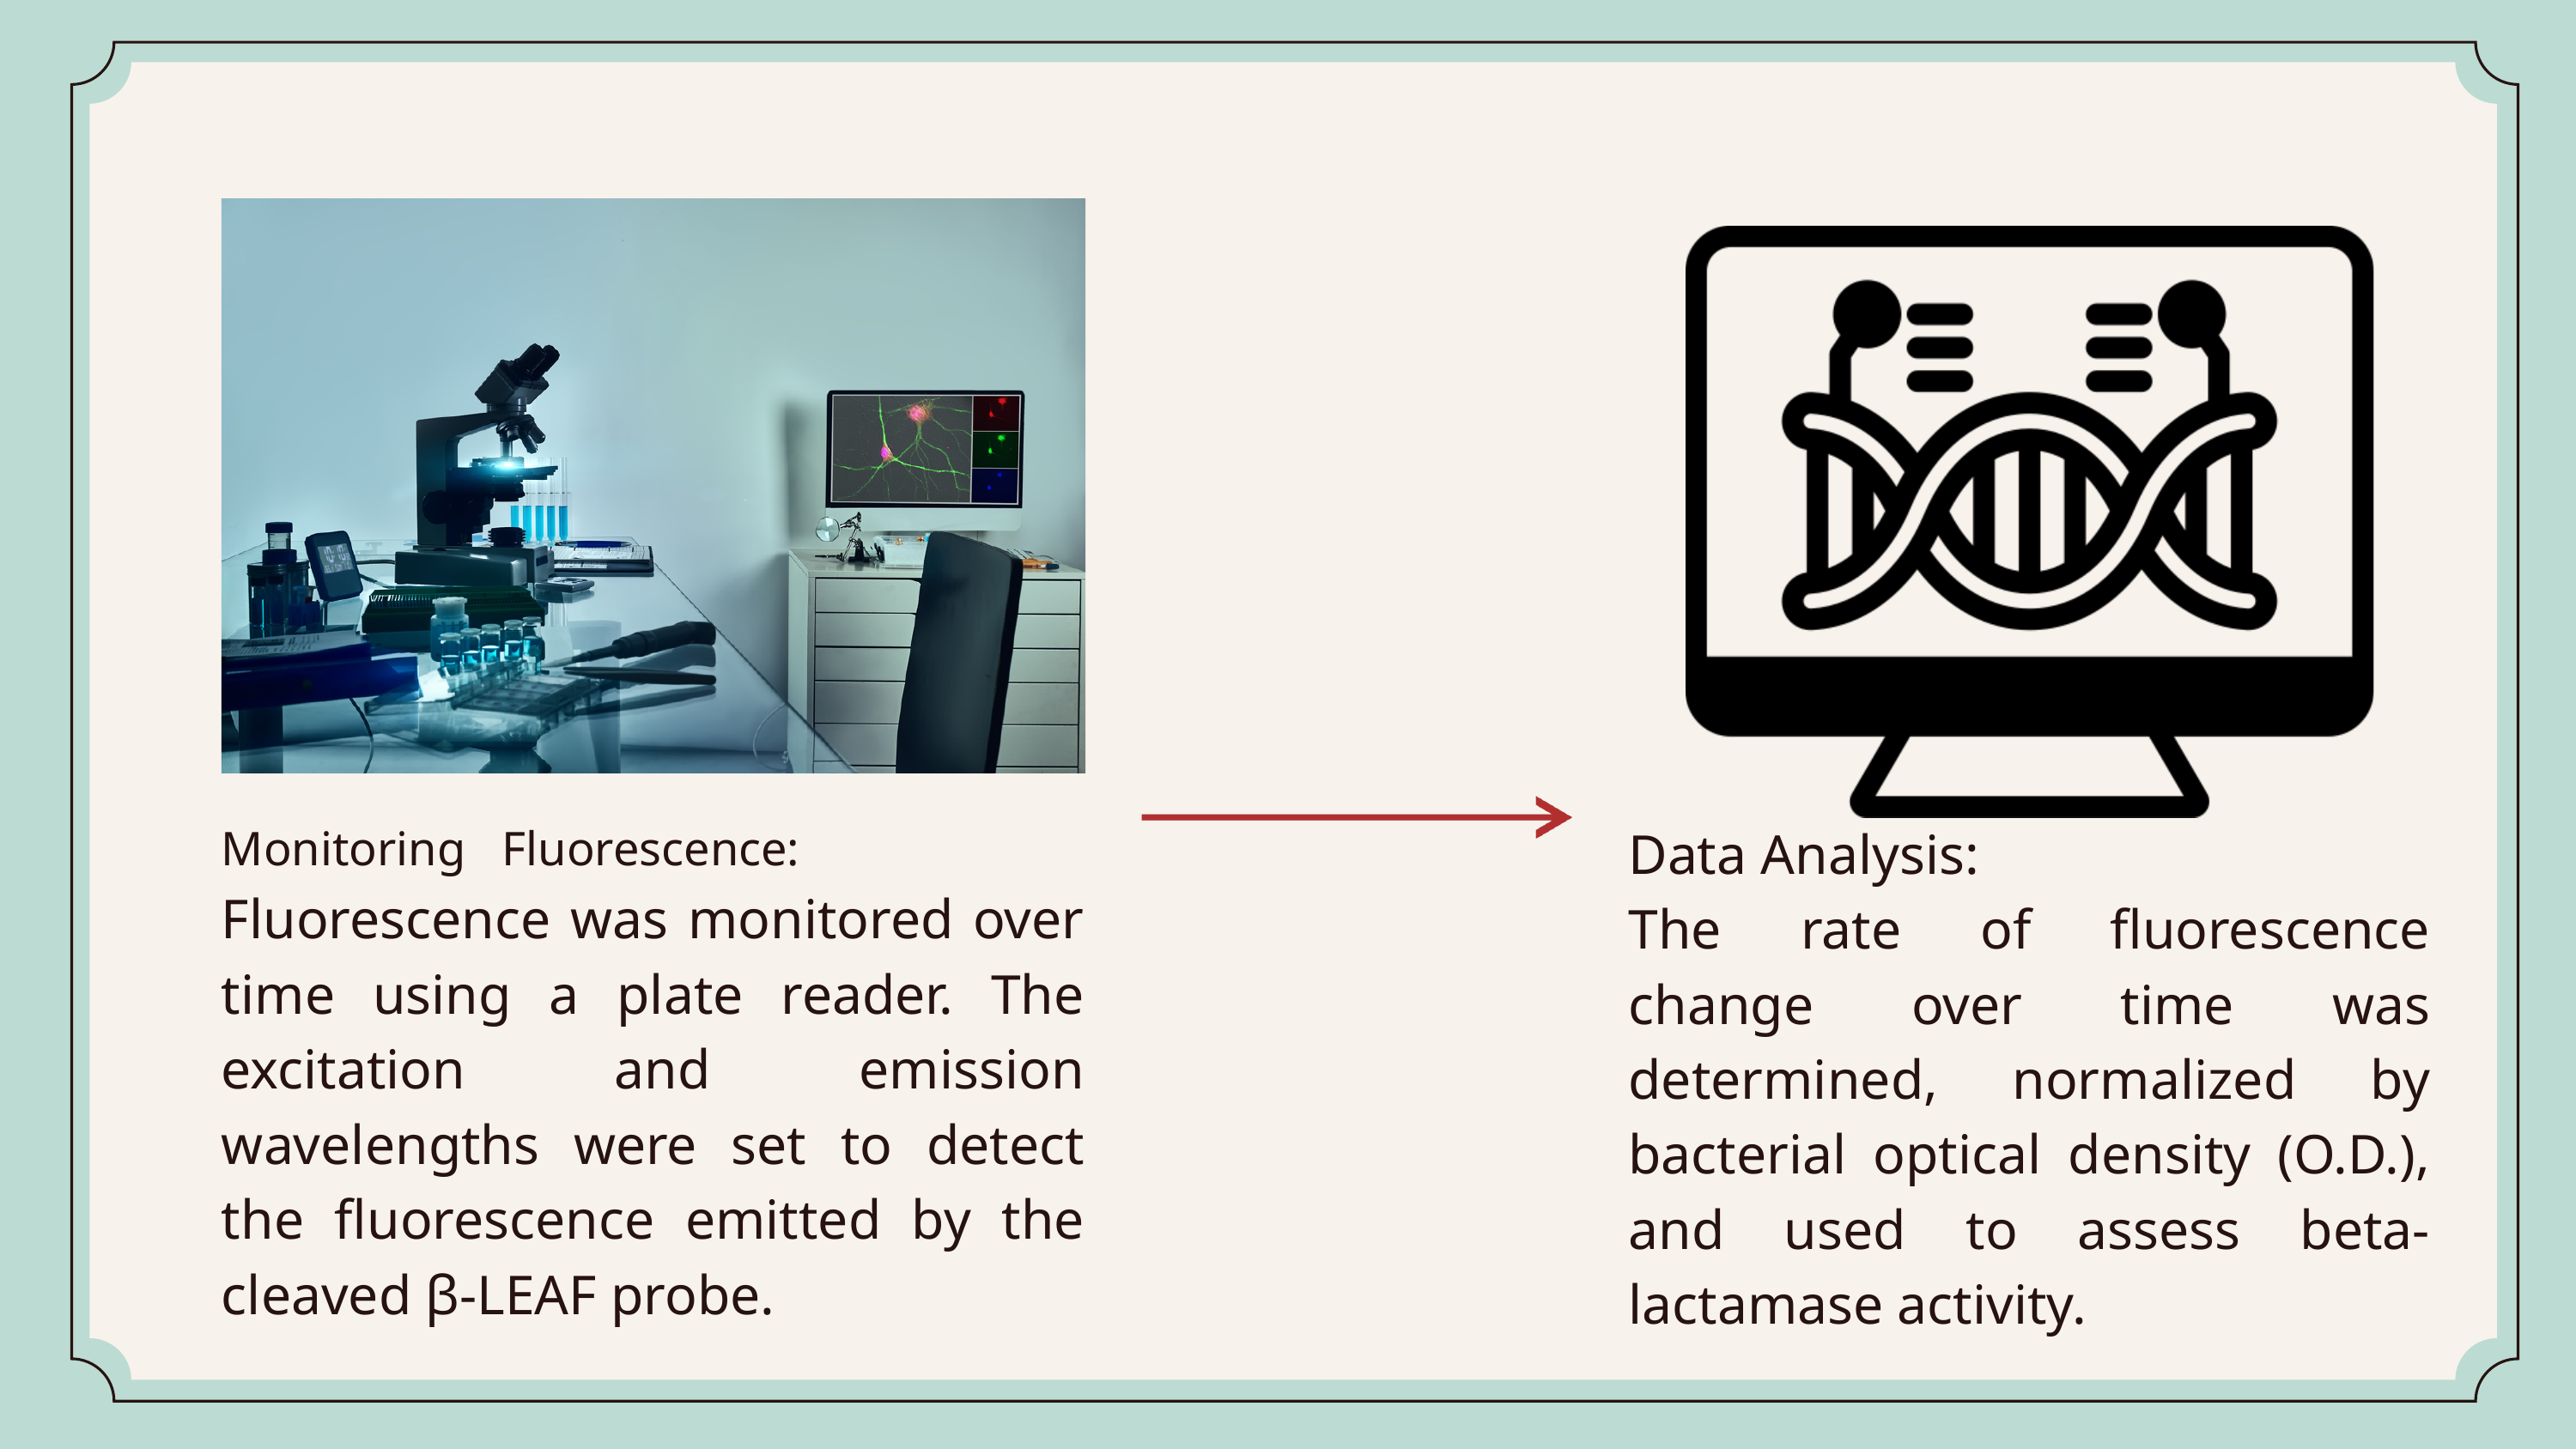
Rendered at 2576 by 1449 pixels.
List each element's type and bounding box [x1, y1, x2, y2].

text_box [71, 41, 2518, 1402]
